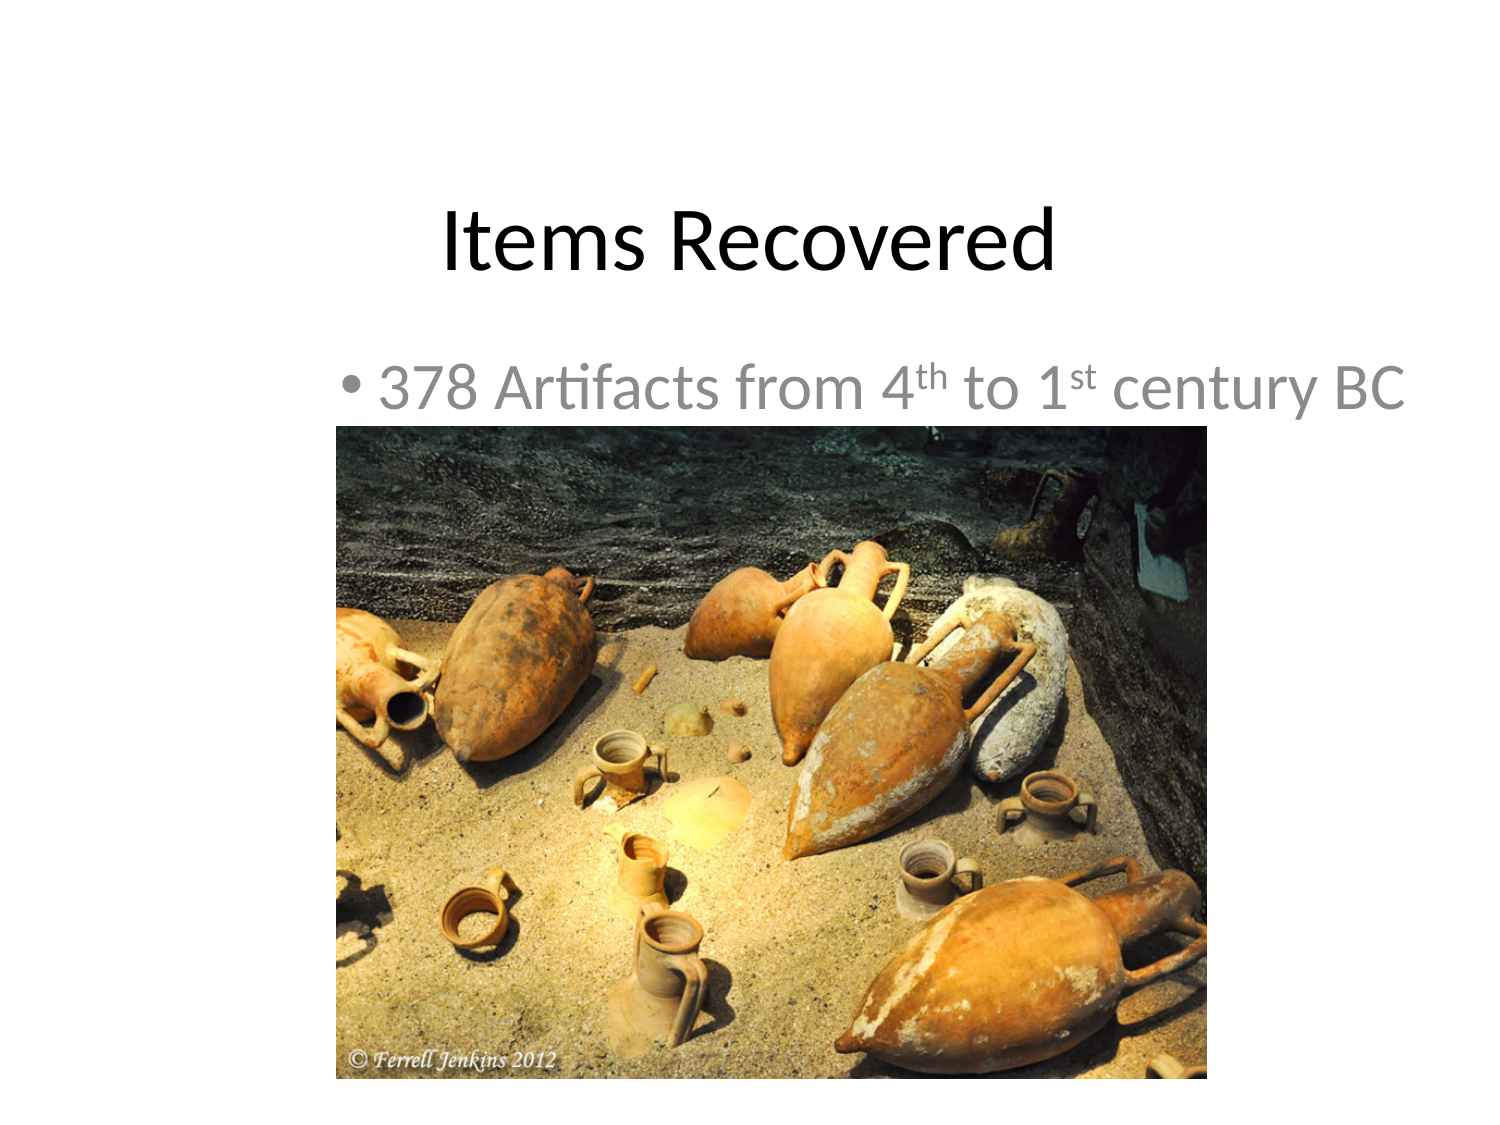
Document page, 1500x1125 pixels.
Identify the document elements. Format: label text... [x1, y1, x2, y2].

title Items Recovered [112, 113, 1388, 355]
picture [336, 426, 1207, 1080]
subtitle 378 Artifacts from 4th to 1st century BC [324, 255, 1483, 846]
